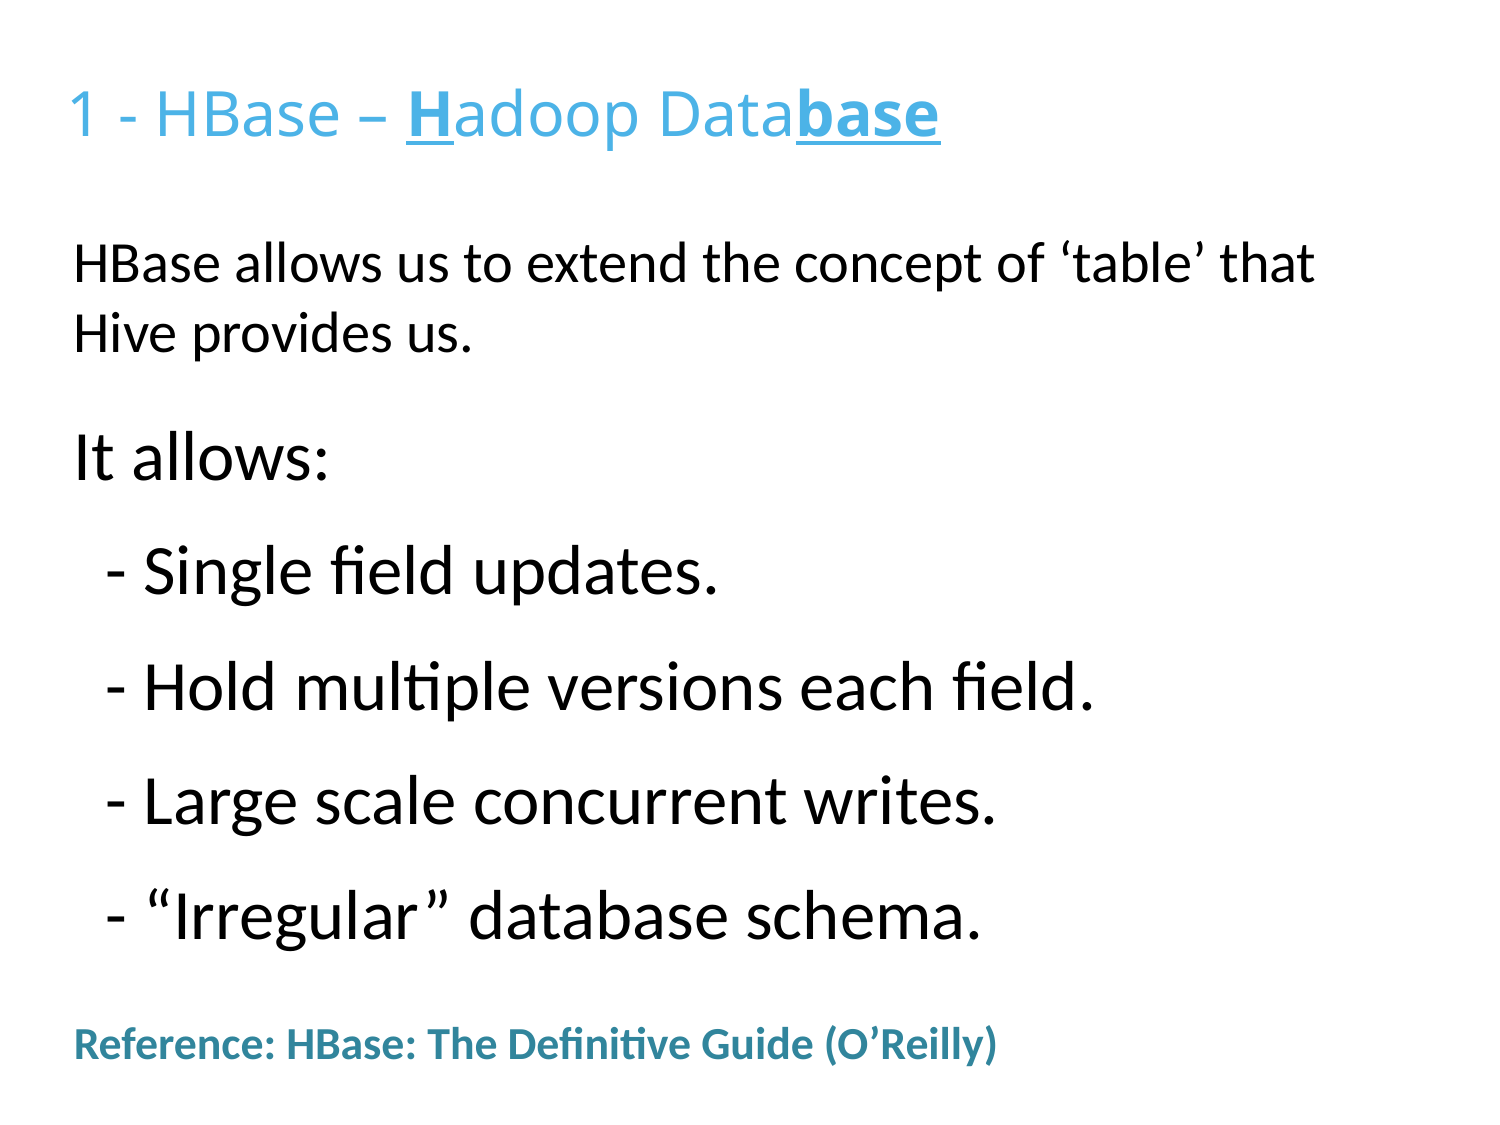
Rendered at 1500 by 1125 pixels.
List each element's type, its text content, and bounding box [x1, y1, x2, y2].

text_box 1 - HBase – Hadoop Database [51, 69, 1413, 158]
text_box HBase allows us to extend the concept of ‘table’ that Hive provides us. It allows: - Single field updates. - Hold multiple versions each field. - Large scale concurrent writes. - “Irregular” database schema. Reference: HBase: The Definitive Guide (O’Reilly) [58, 217, 1346, 1077]
